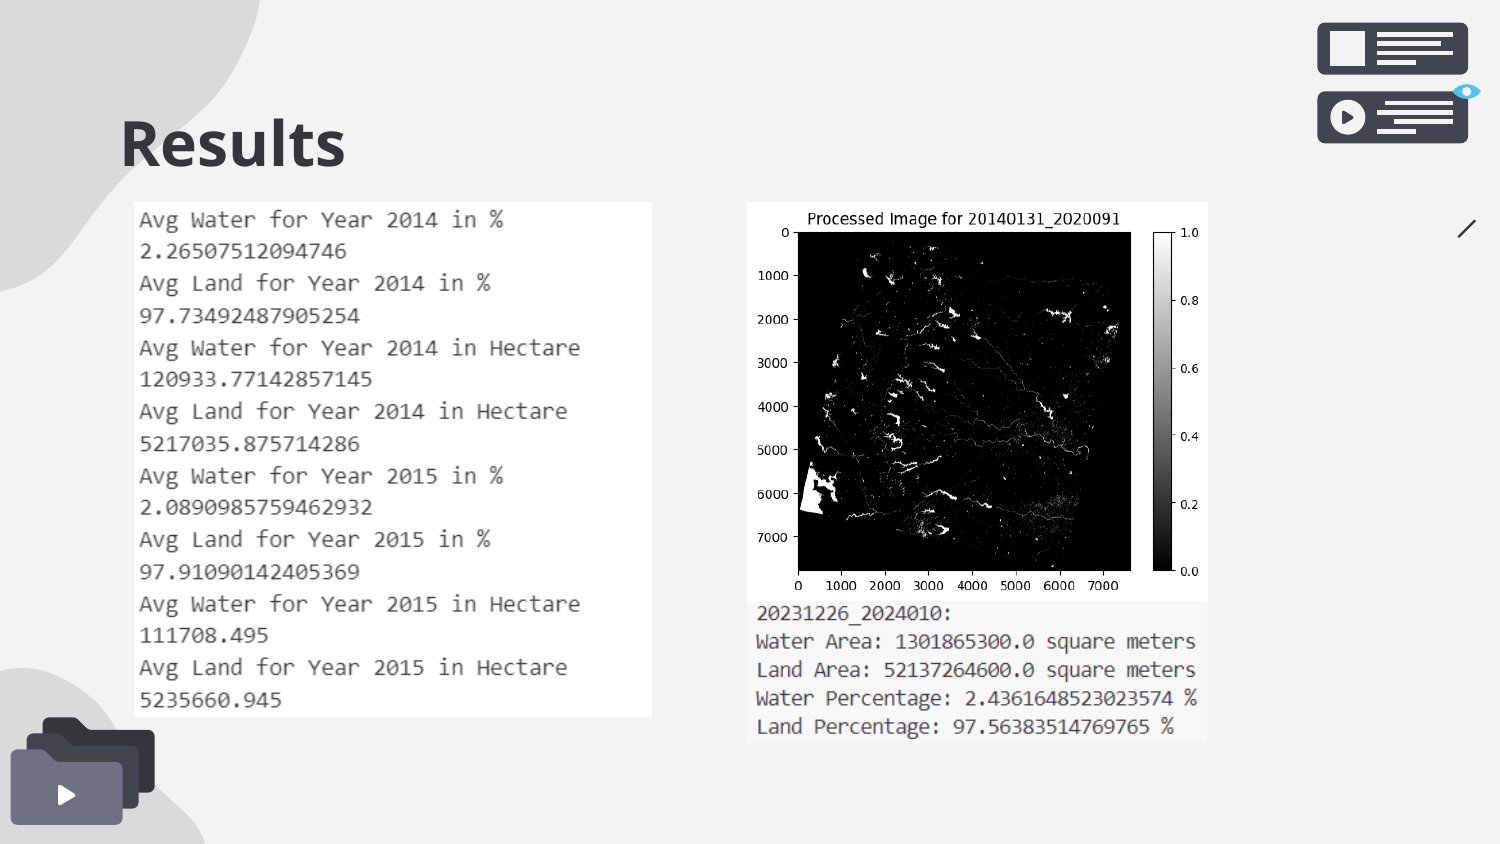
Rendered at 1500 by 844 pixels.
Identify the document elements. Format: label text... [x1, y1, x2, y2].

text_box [1317, 22, 1482, 272]
picture [134, 202, 653, 718]
title Results [104, 29, 565, 195]
picture [746, 202, 1208, 743]
